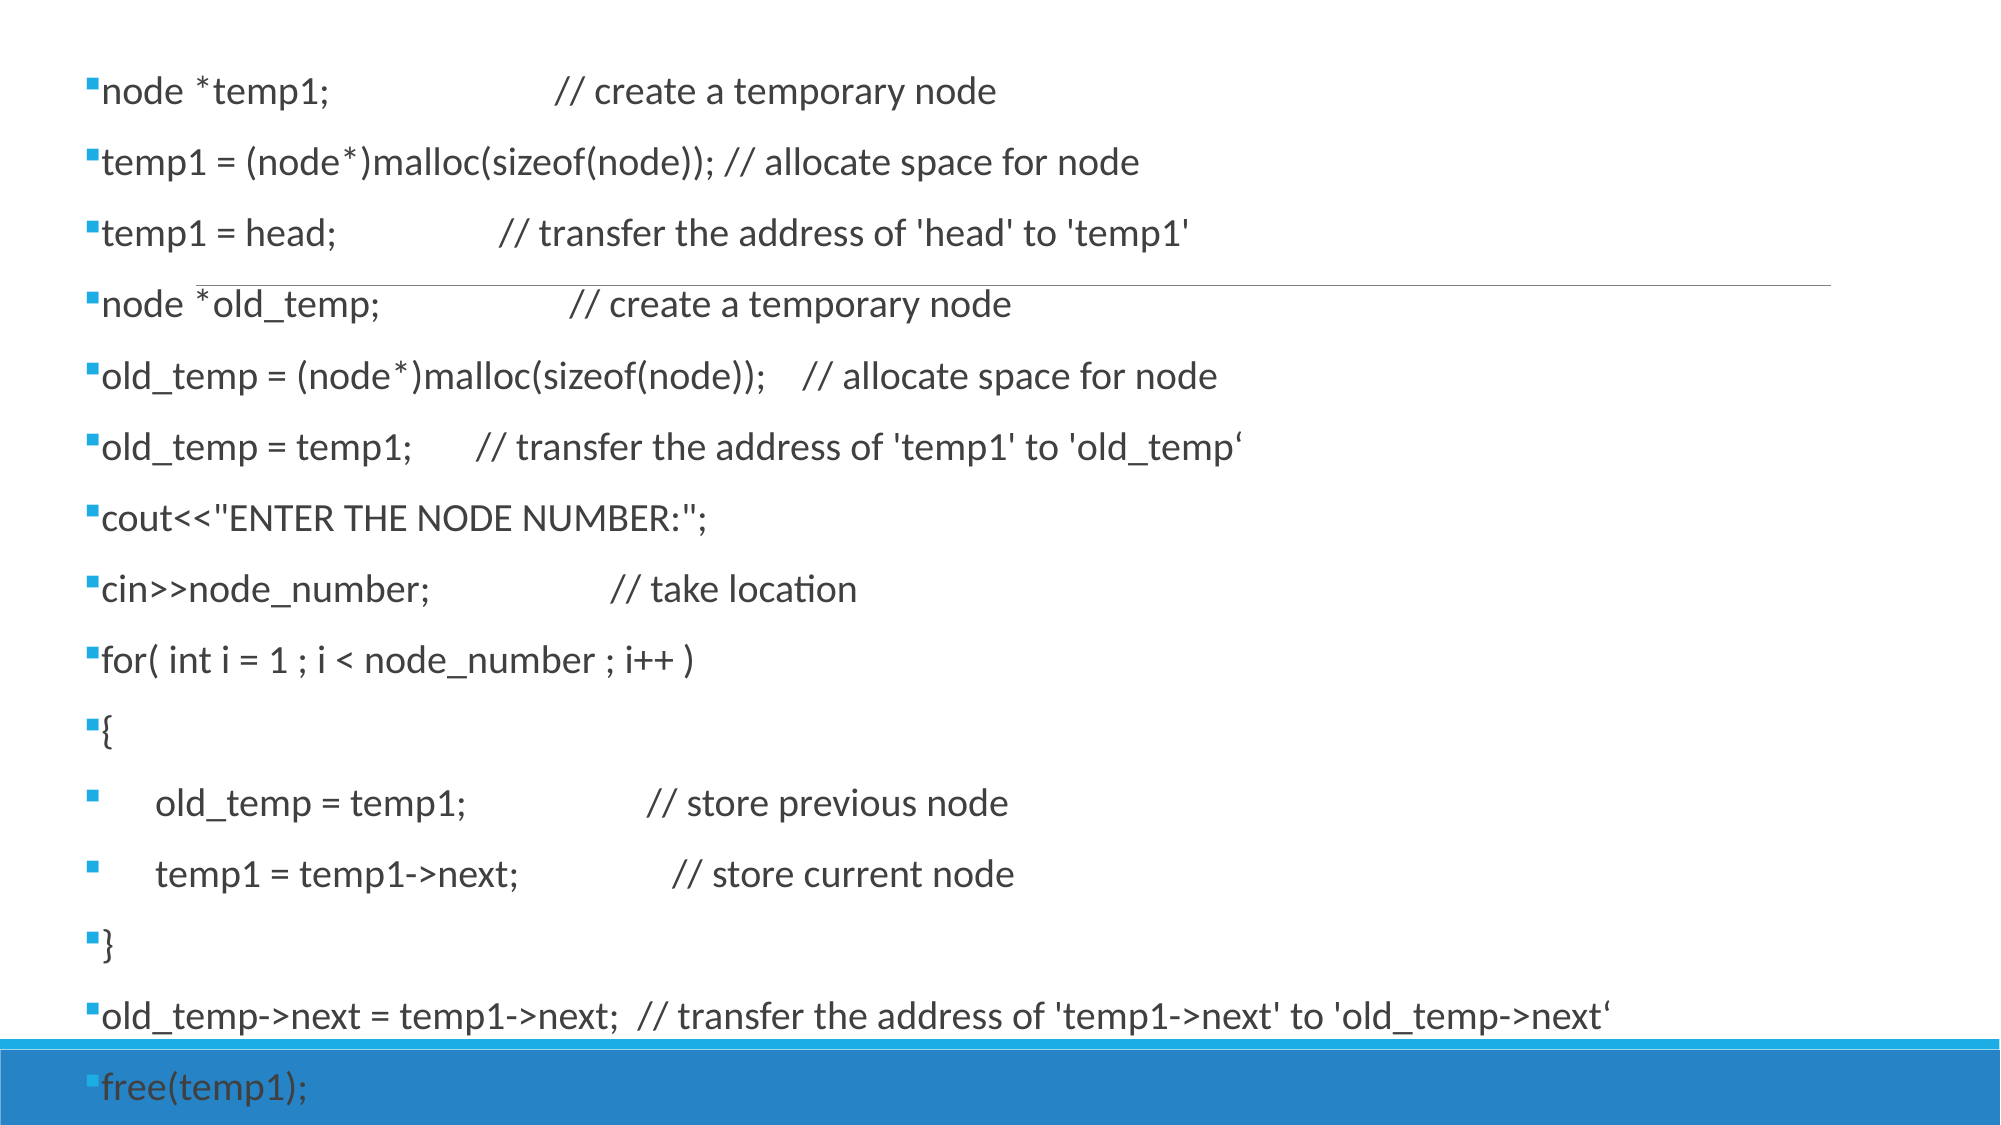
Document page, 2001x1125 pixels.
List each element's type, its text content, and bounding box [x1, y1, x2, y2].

list node *temp1; // create a temporary node temp1 = (node*)malloc(sizeof(node)); // allocate space for node temp1 = head; // transfer the address of 'head' to 'temp1' node *old_temp; // create a temporary node old_temp = (node*)malloc(sizeof(node)); // allocate space for node old_temp = temp1; // transfer the address of 'temp1' to 'old_temp‘ cout<<"ENTER THE NODE NUMBER:"; cin>>node_number; // take location for( int i = 1 ; i < node_number ; i++ ) { old_temp = temp1; // store previous node temp1 = temp1->next; // store current node } old_temp->next = temp1->next; // transfer the address of 'temp1->next' to 'old_temp->next‘ free(temp1); [83, 62, 1688, 1125]
